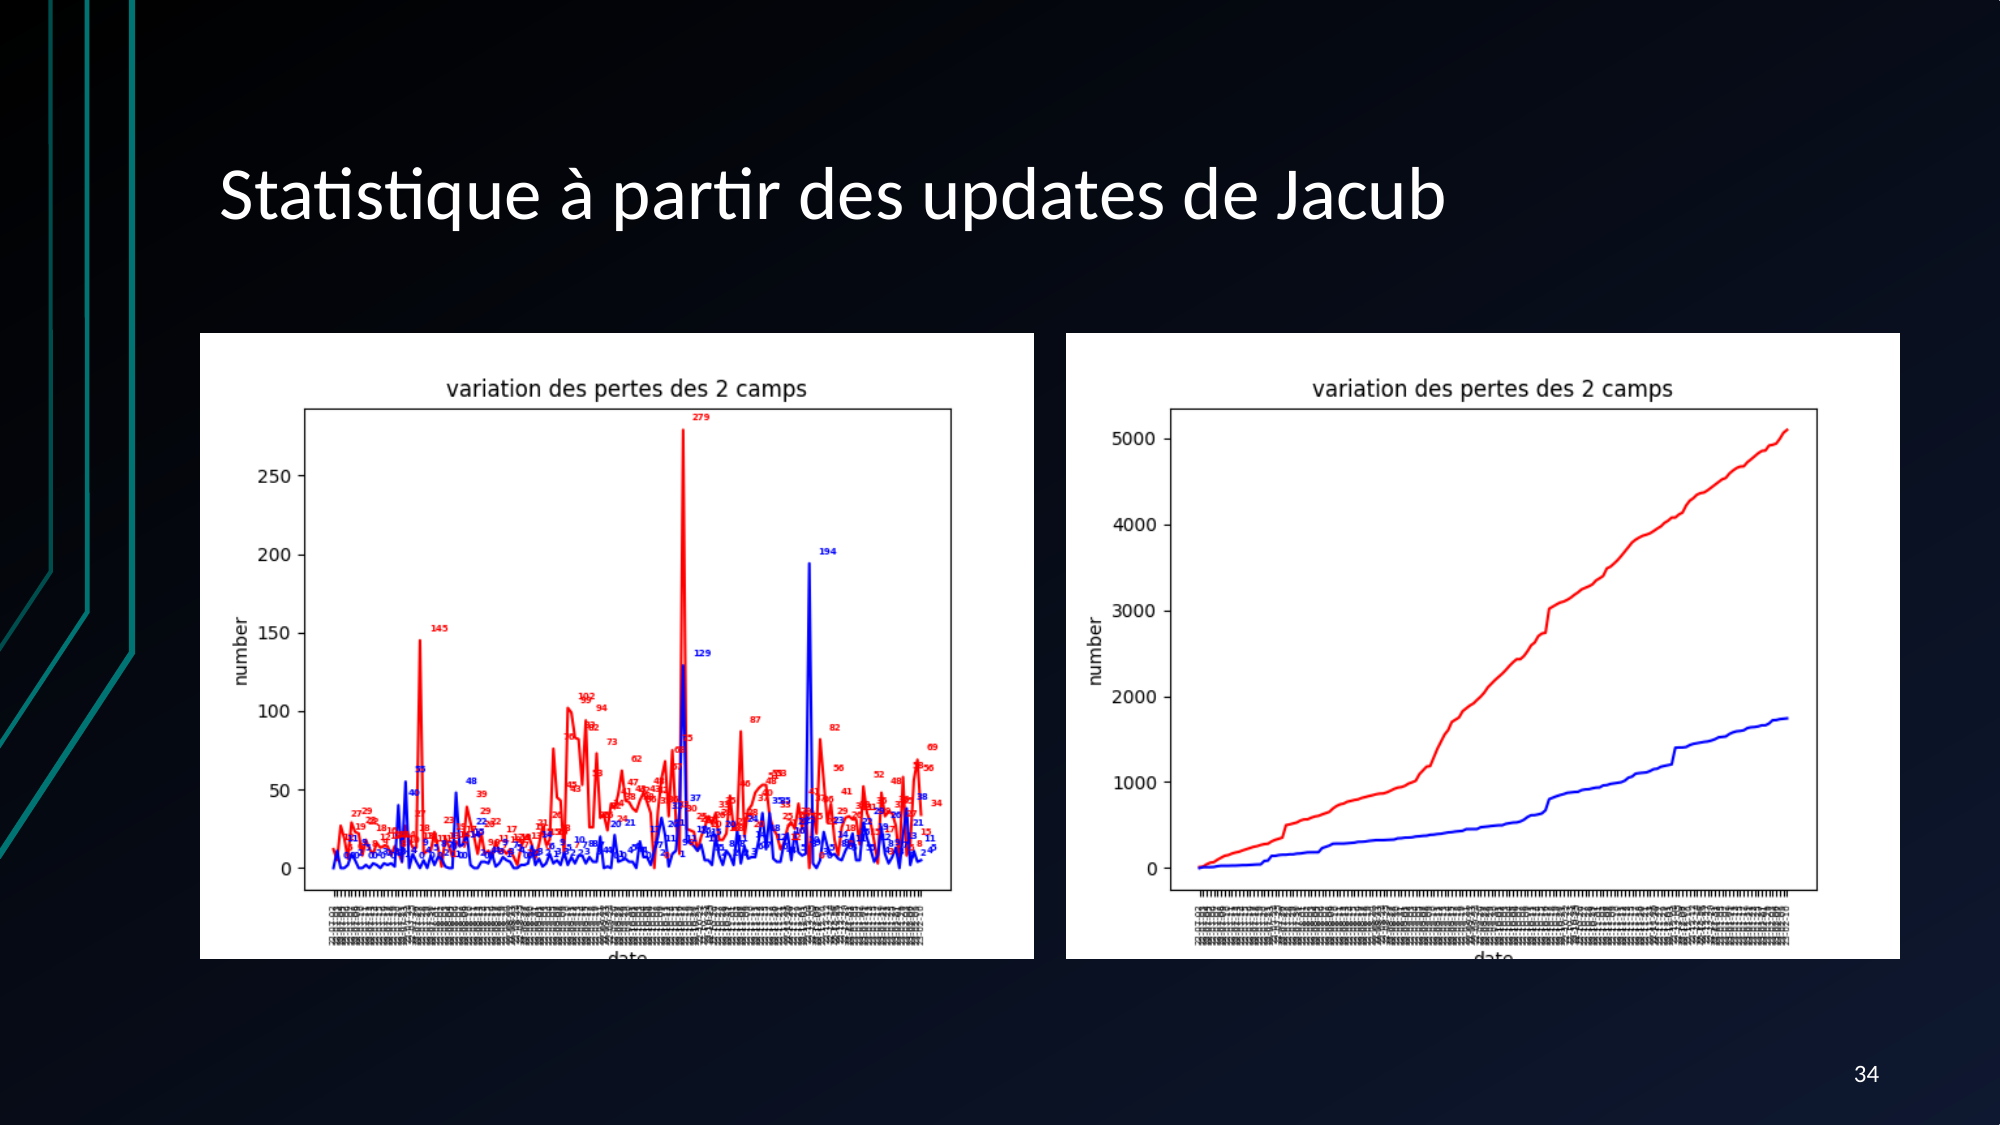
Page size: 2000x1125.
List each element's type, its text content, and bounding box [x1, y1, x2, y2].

slide_number 34 [1732, 1042, 1900, 1103]
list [1066, 333, 1900, 959]
title Statistique à partir des updates de Jacub [199, 45, 1900, 246]
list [199, 333, 1034, 959]
